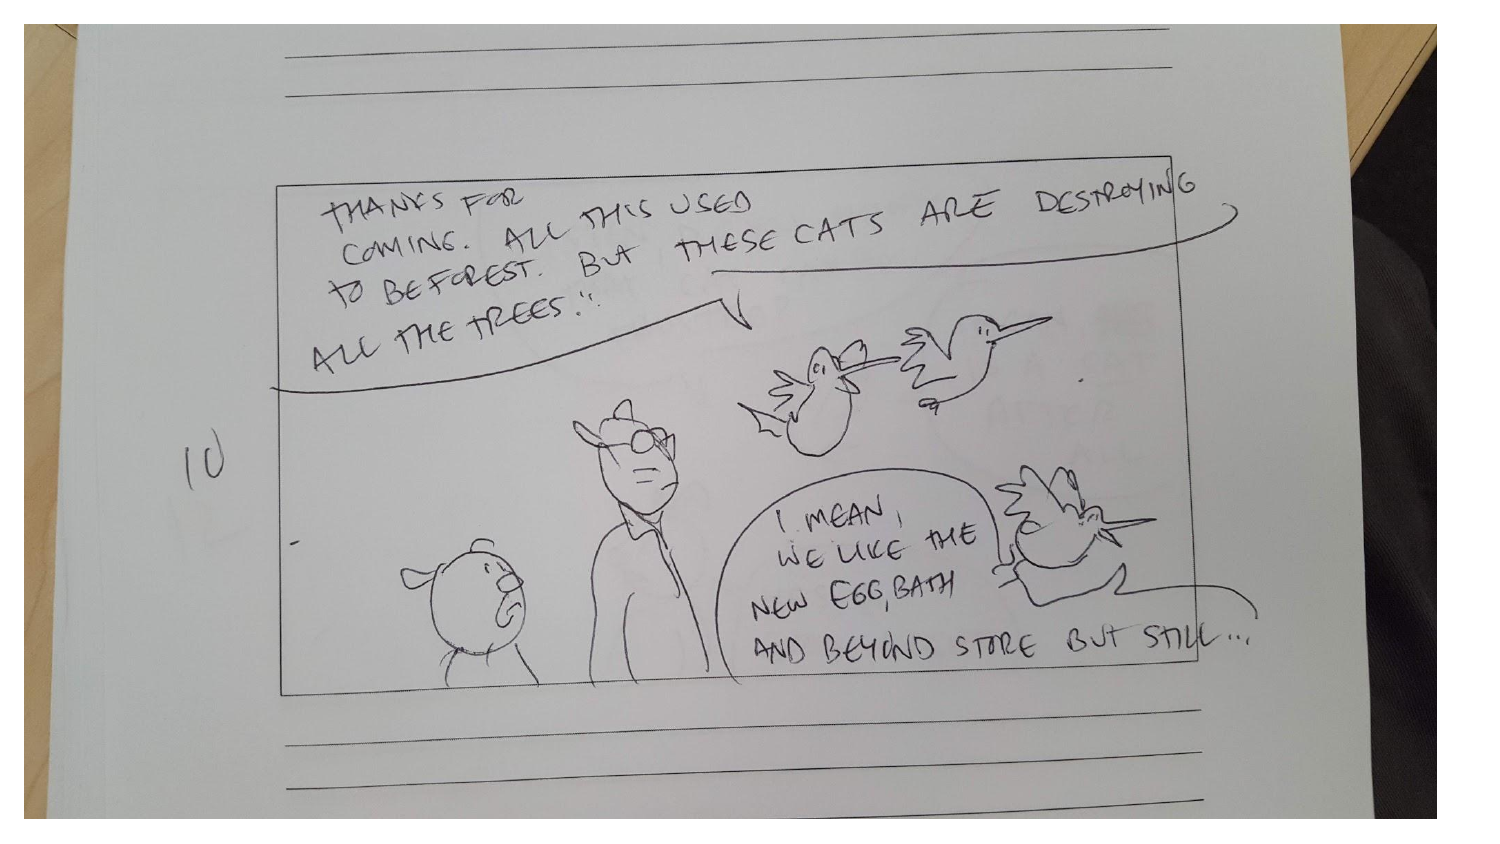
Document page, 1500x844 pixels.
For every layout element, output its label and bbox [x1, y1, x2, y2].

picture [24, 24, 1437, 819]
